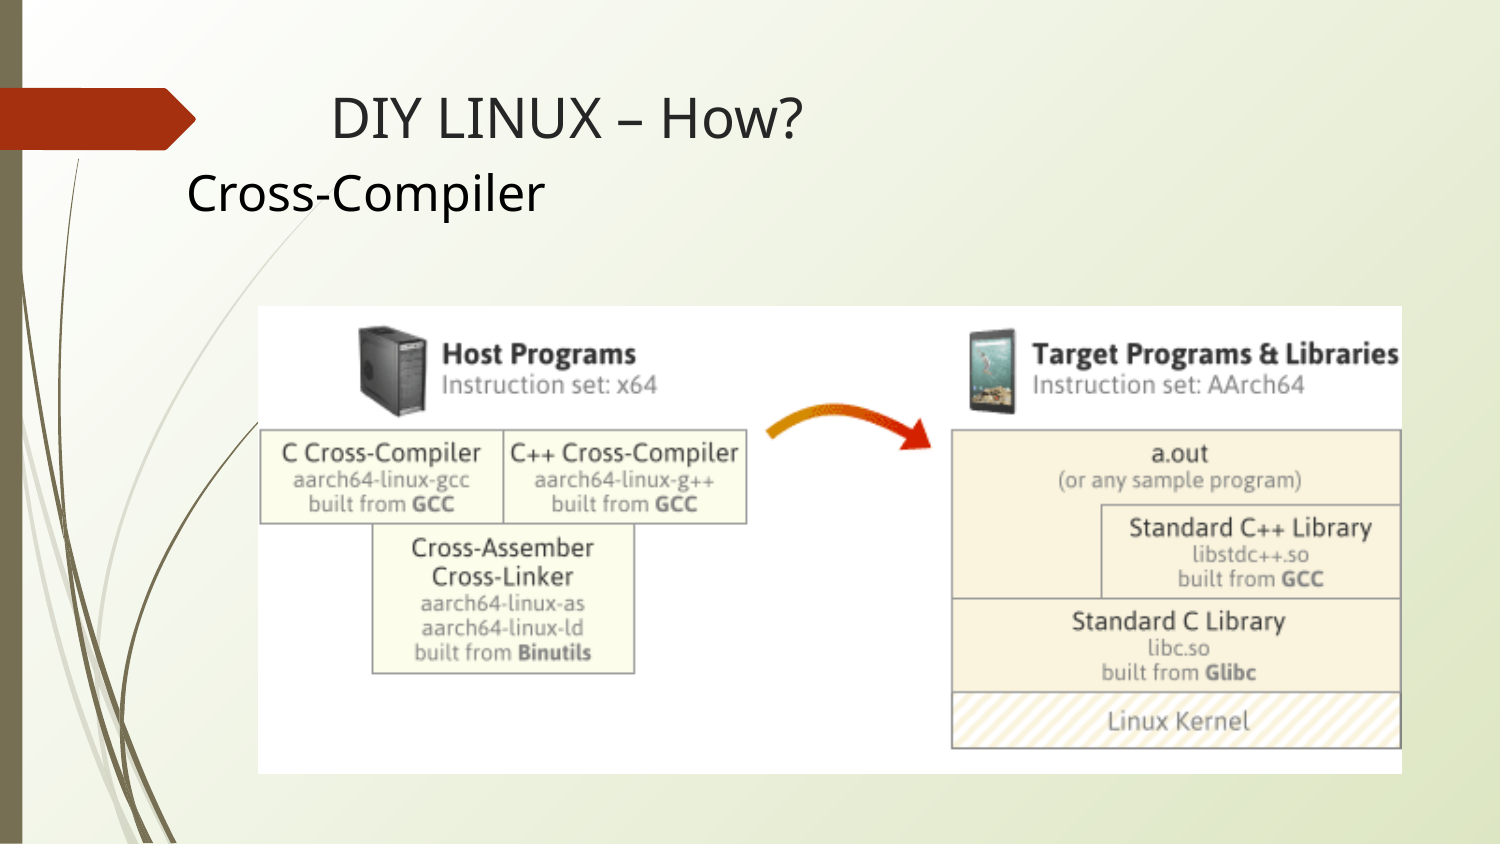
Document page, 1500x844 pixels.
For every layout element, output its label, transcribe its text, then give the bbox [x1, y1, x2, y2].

text_box Cross-Compiler [175, 155, 1416, 227]
picture [257, 306, 1403, 774]
title DIY LINUX – How? [319, 227, 1416, 235]
title DIY LINUX – How? [319, 76, 1416, 155]
